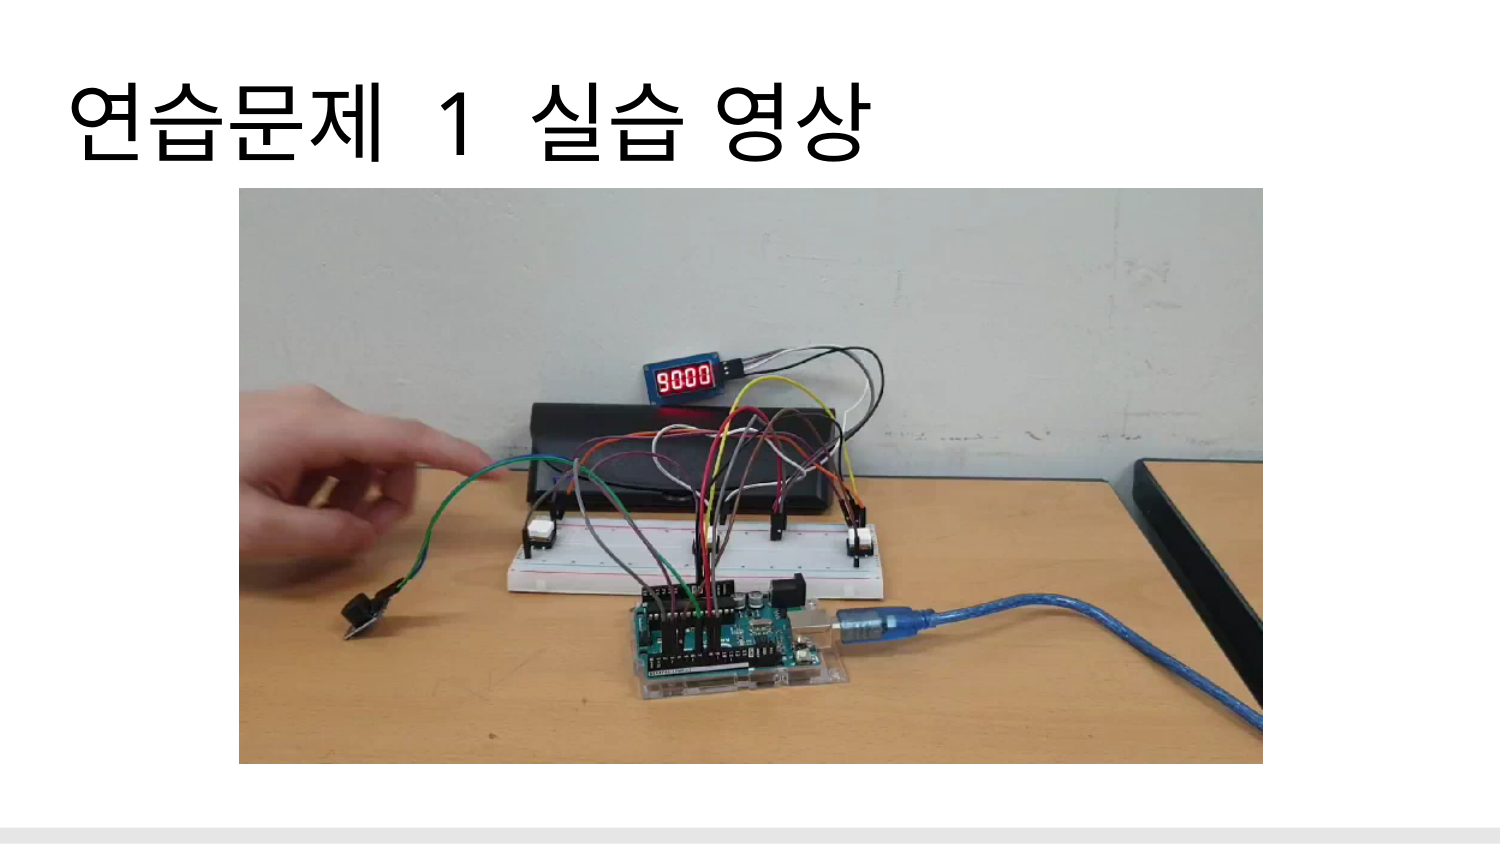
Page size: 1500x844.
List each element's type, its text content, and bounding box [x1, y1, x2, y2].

title 연습문제 1 실습 영상 [51, 51, 1449, 189]
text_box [238, 187, 1264, 765]
